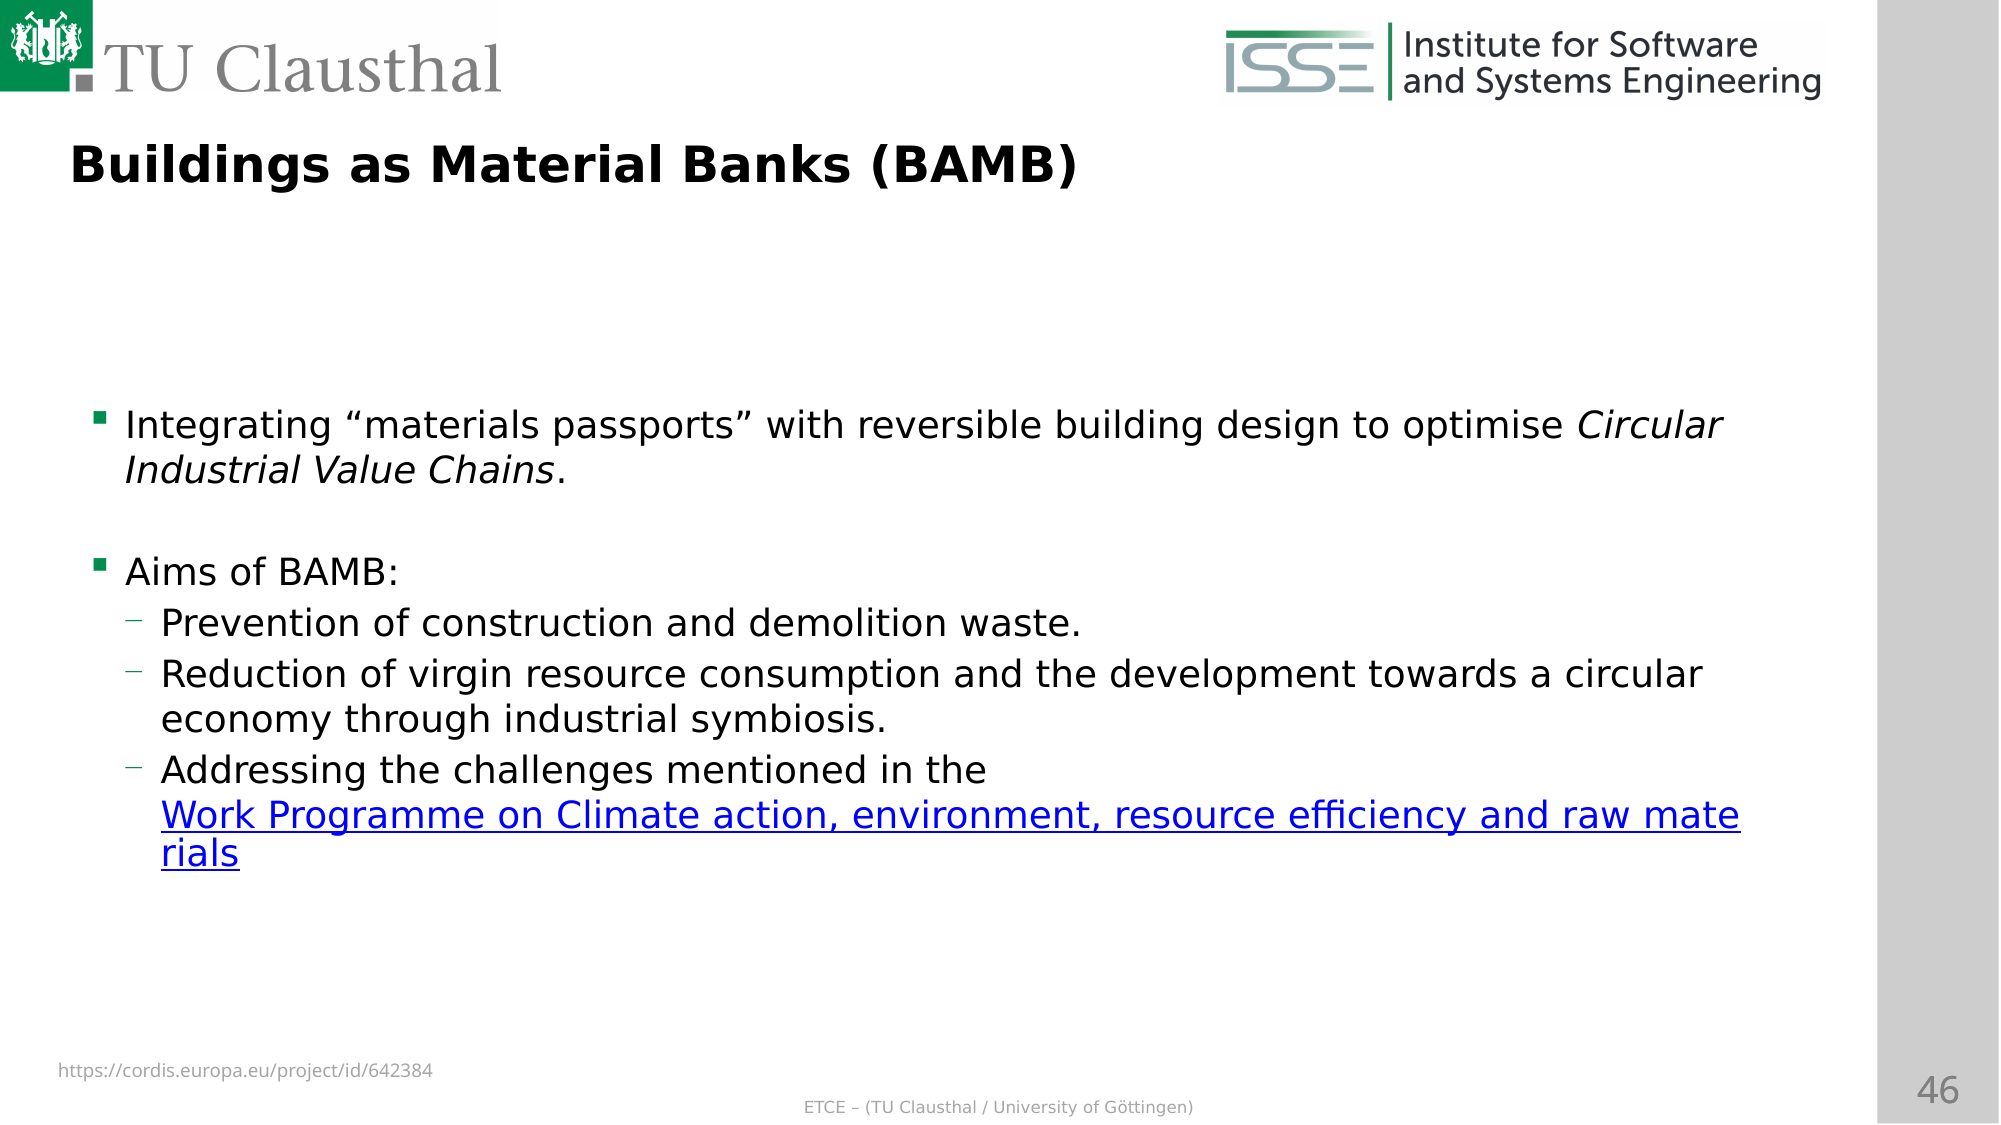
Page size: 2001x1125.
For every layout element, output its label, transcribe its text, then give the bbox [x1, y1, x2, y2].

picture [0, 0, 501, 92]
text_box [55, 208, 1818, 1034]
text_box Integrating “materials passports” with reversible building design to optimise Circular Industrial Value Chains. Aims of BAMB: Prevention of construction and demolition waste. Reduction of virgin resource consumption and the development towards a circular economy through industrial symbiosis. Addressing the challenges mentioned in the Work Programme on Climate action, environment, resource efficiency and raw materials [75, 262, 1763, 975]
picture [1218, 22, 1826, 107]
text_box https://cordis.europa.eu/project/id/642384 [43, 1051, 1105, 1089]
text_box Buildings as Material Banks (BAMB) [55, 125, 1818, 207]
